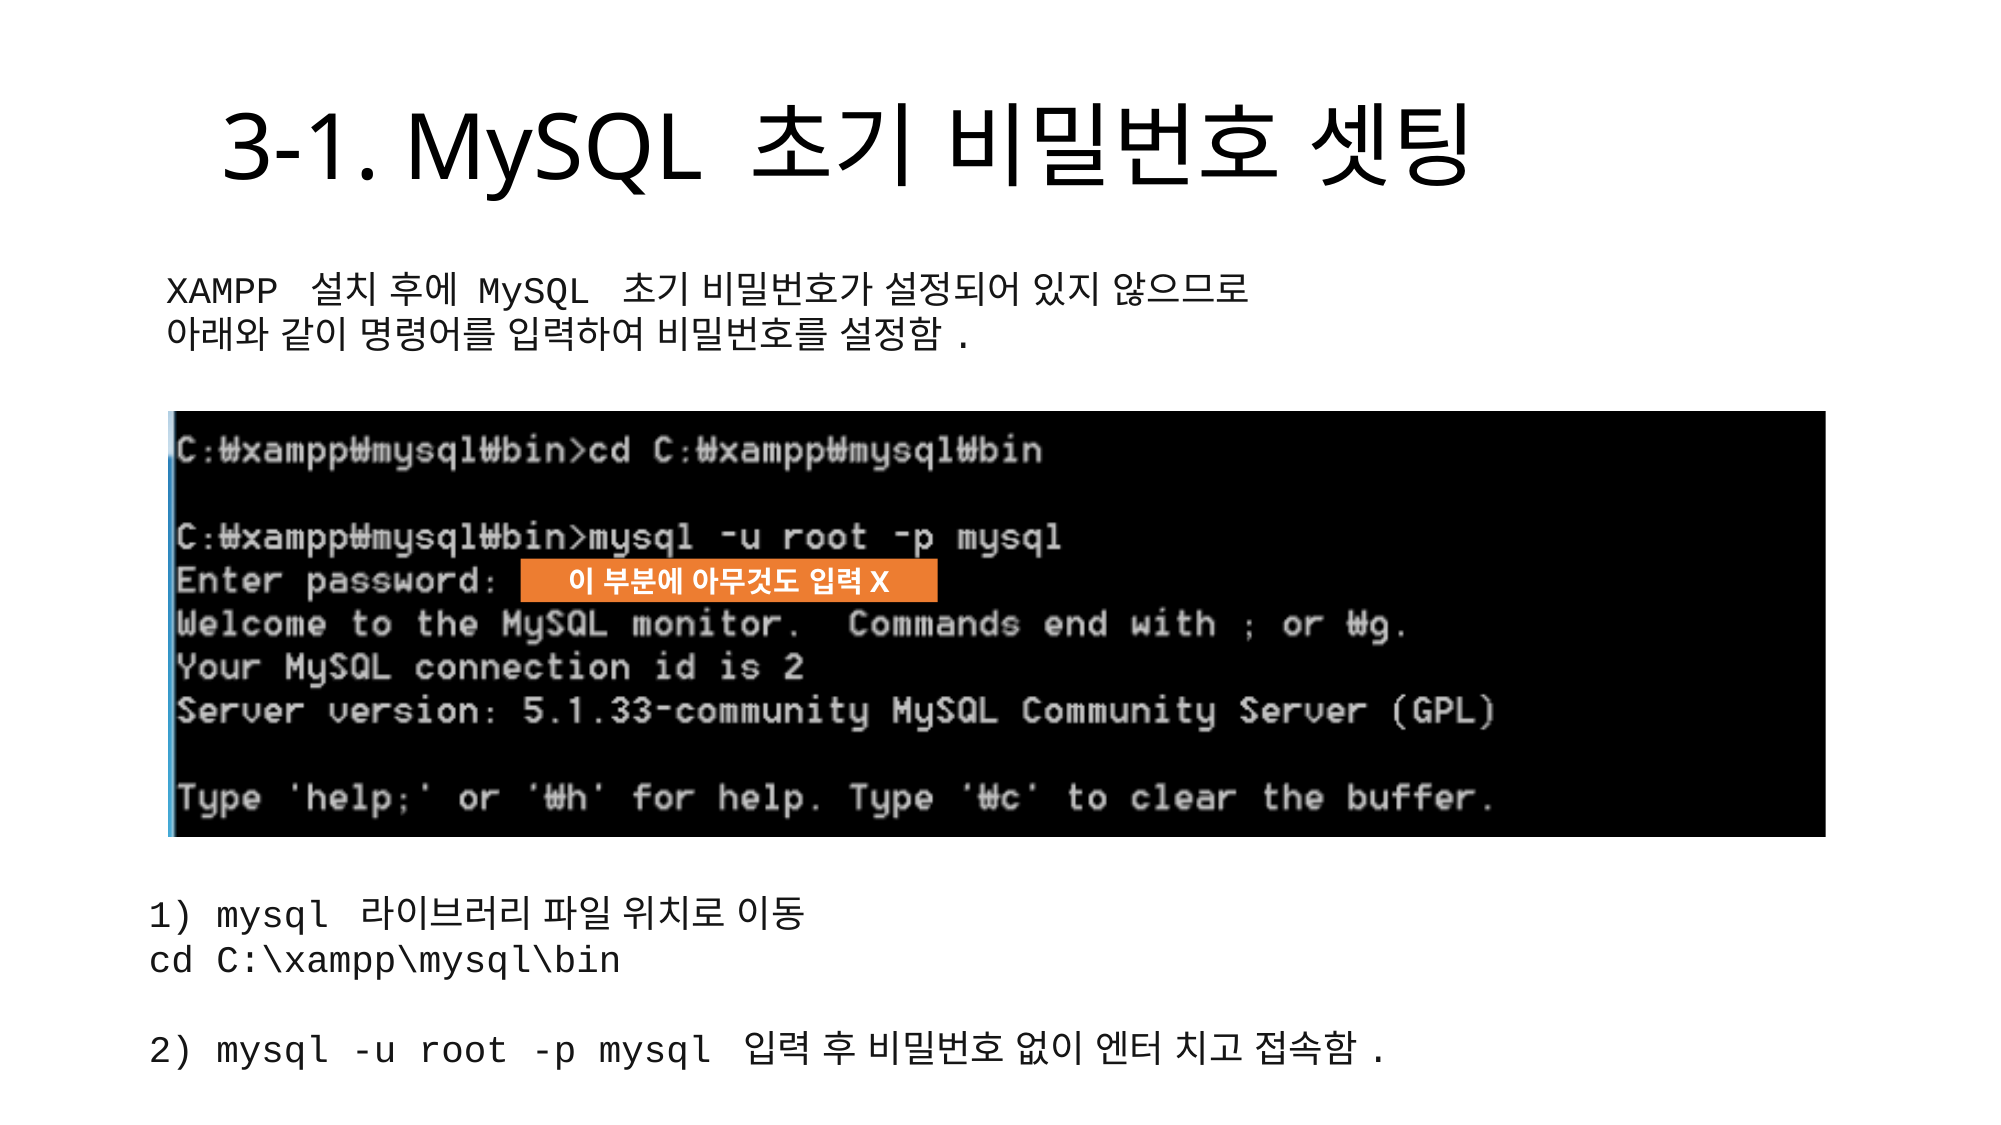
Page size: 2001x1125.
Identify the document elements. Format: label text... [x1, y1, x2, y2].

text_box XAMPP 설치 후에 MySQL 초기 비밀번호가 설정되어 있지 않으므로 아래와 같이 명령어를 입력하여 비밀번호를 설정함. [151, 258, 1843, 364]
text_box 3-1. MySQL 초기 비밀번호 셋팅 [206, 41, 1932, 259]
picture [167, 411, 1826, 837]
text_box 1) mysql 라이브러리 파일 위치로 이동 cd C:\xampp\mysql\bin 2) mysql -u root -p mysql 입력 후 비밀번호 없이 엔터 치고 접속함. [134, 882, 1860, 1078]
